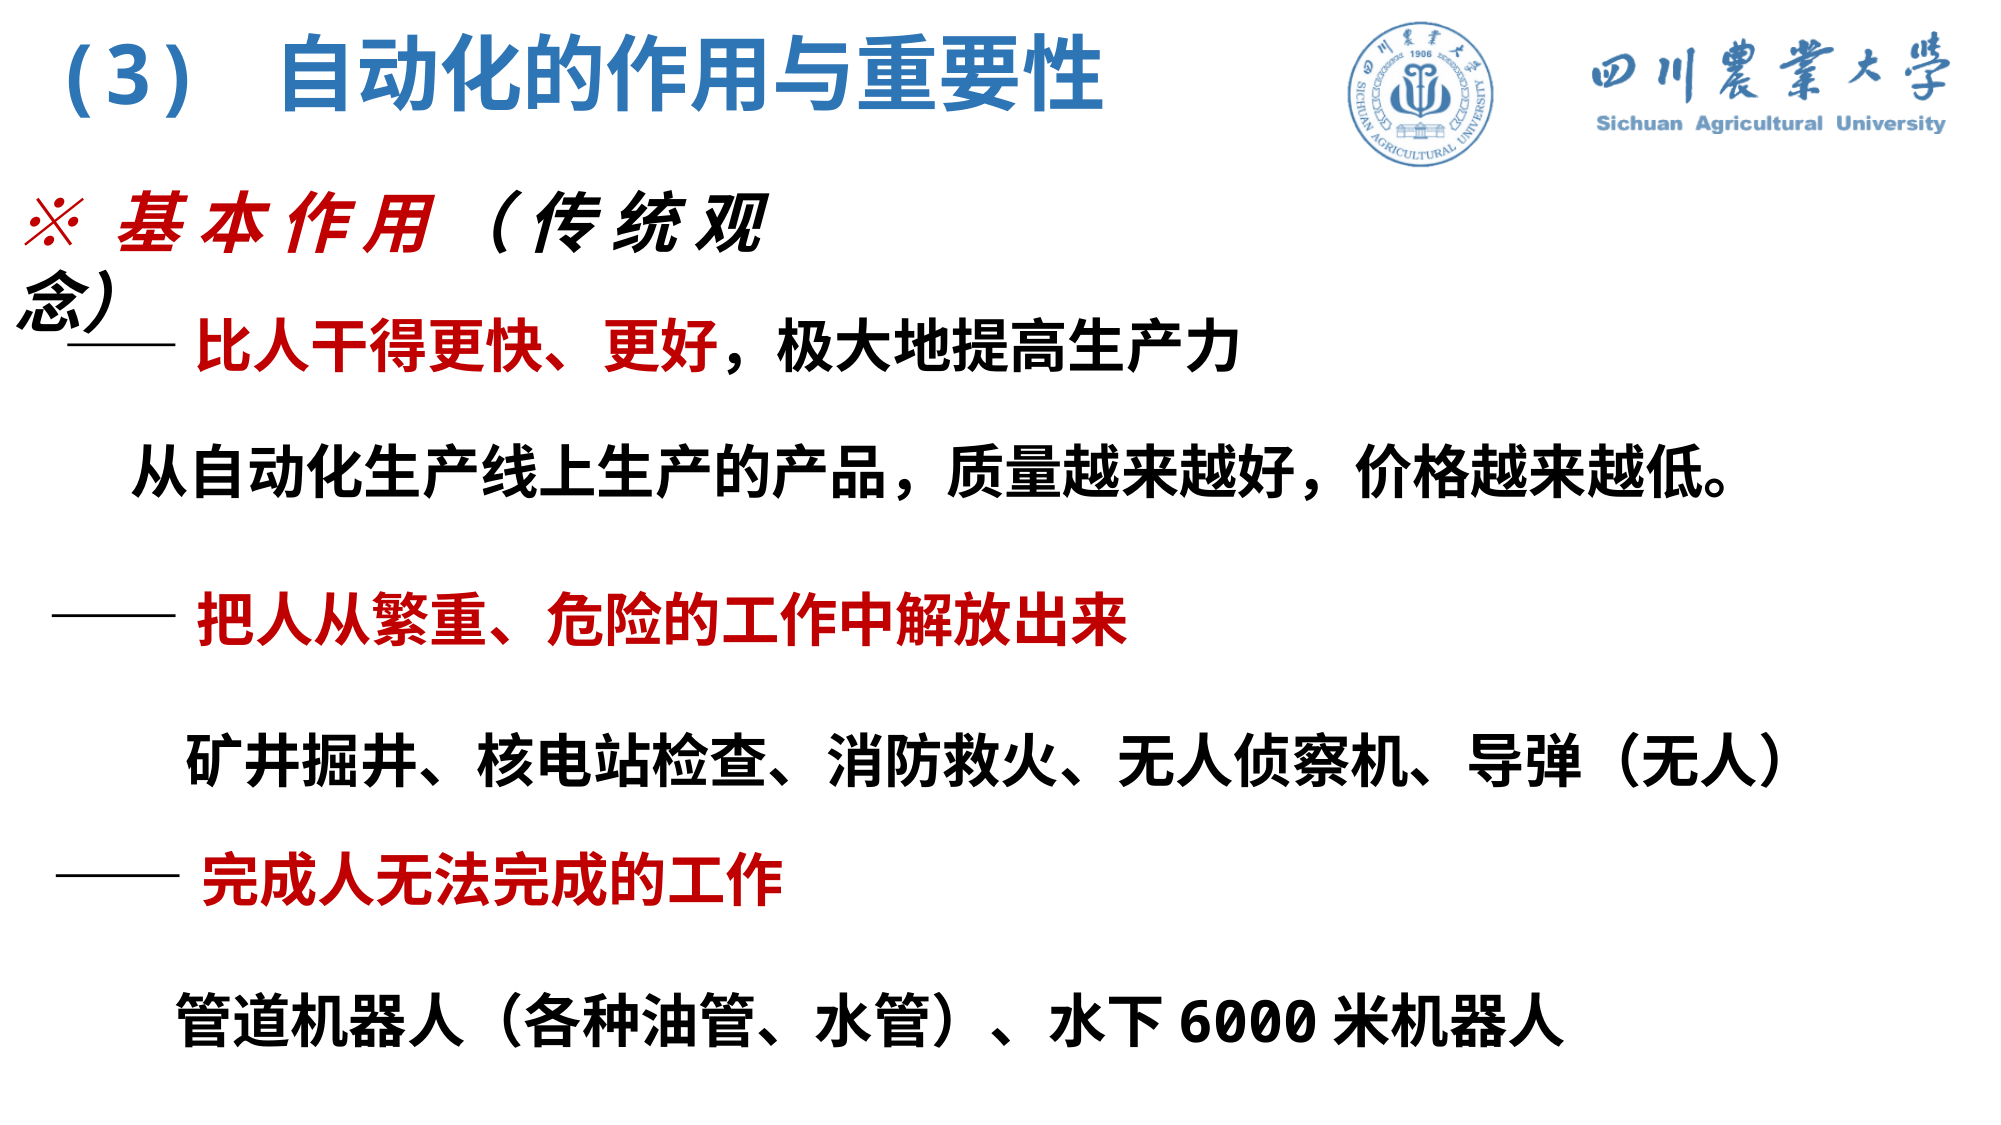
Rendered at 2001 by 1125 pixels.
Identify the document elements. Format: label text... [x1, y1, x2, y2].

text_box ※基本作用（传统观念） [0, 173, 775, 349]
text_box ——比人干得更快、更好，极大地提高生产力 从自动化生产线上生产的产品，质量越来越好，价格越来越低。 [49, 267, 1916, 527]
text_box ——完成人无法完成的工作 管道机器人（各种油管、水管）、水下6000米机器人 [21, 787, 1890, 1063]
text_box ——把人从繁重、危险的工作中解放出来 矿井掘井、核电站检查、消防救火、无人侦察机、导弹（无人） [32, 527, 1932, 804]
text_box (3) 自动化的作用与重要性 [38, 33, 1193, 109]
